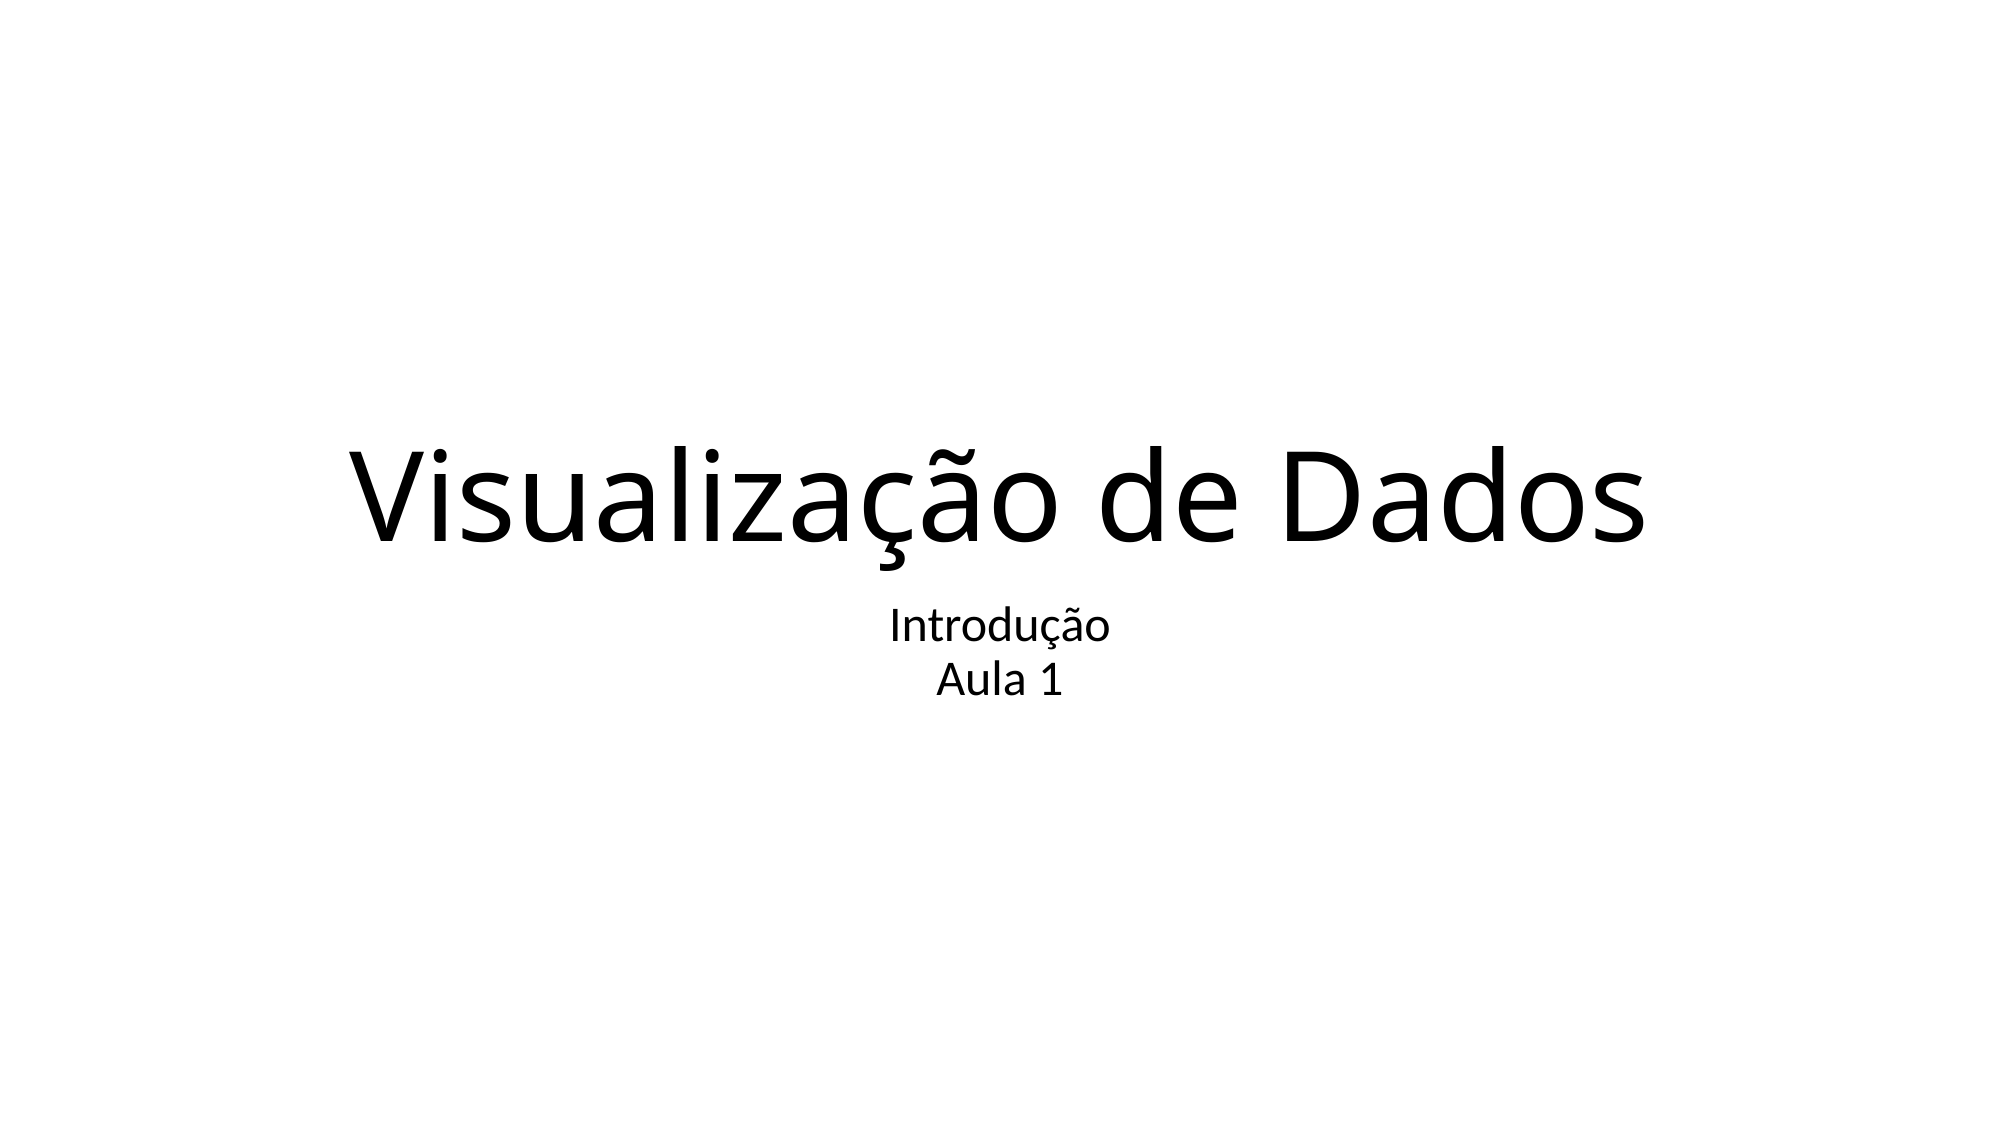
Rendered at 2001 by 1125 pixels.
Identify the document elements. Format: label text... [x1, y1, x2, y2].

title Visualização de Dados [249, 184, 1750, 576]
subtitle Introdução Aula 1 [249, 590, 1750, 863]
